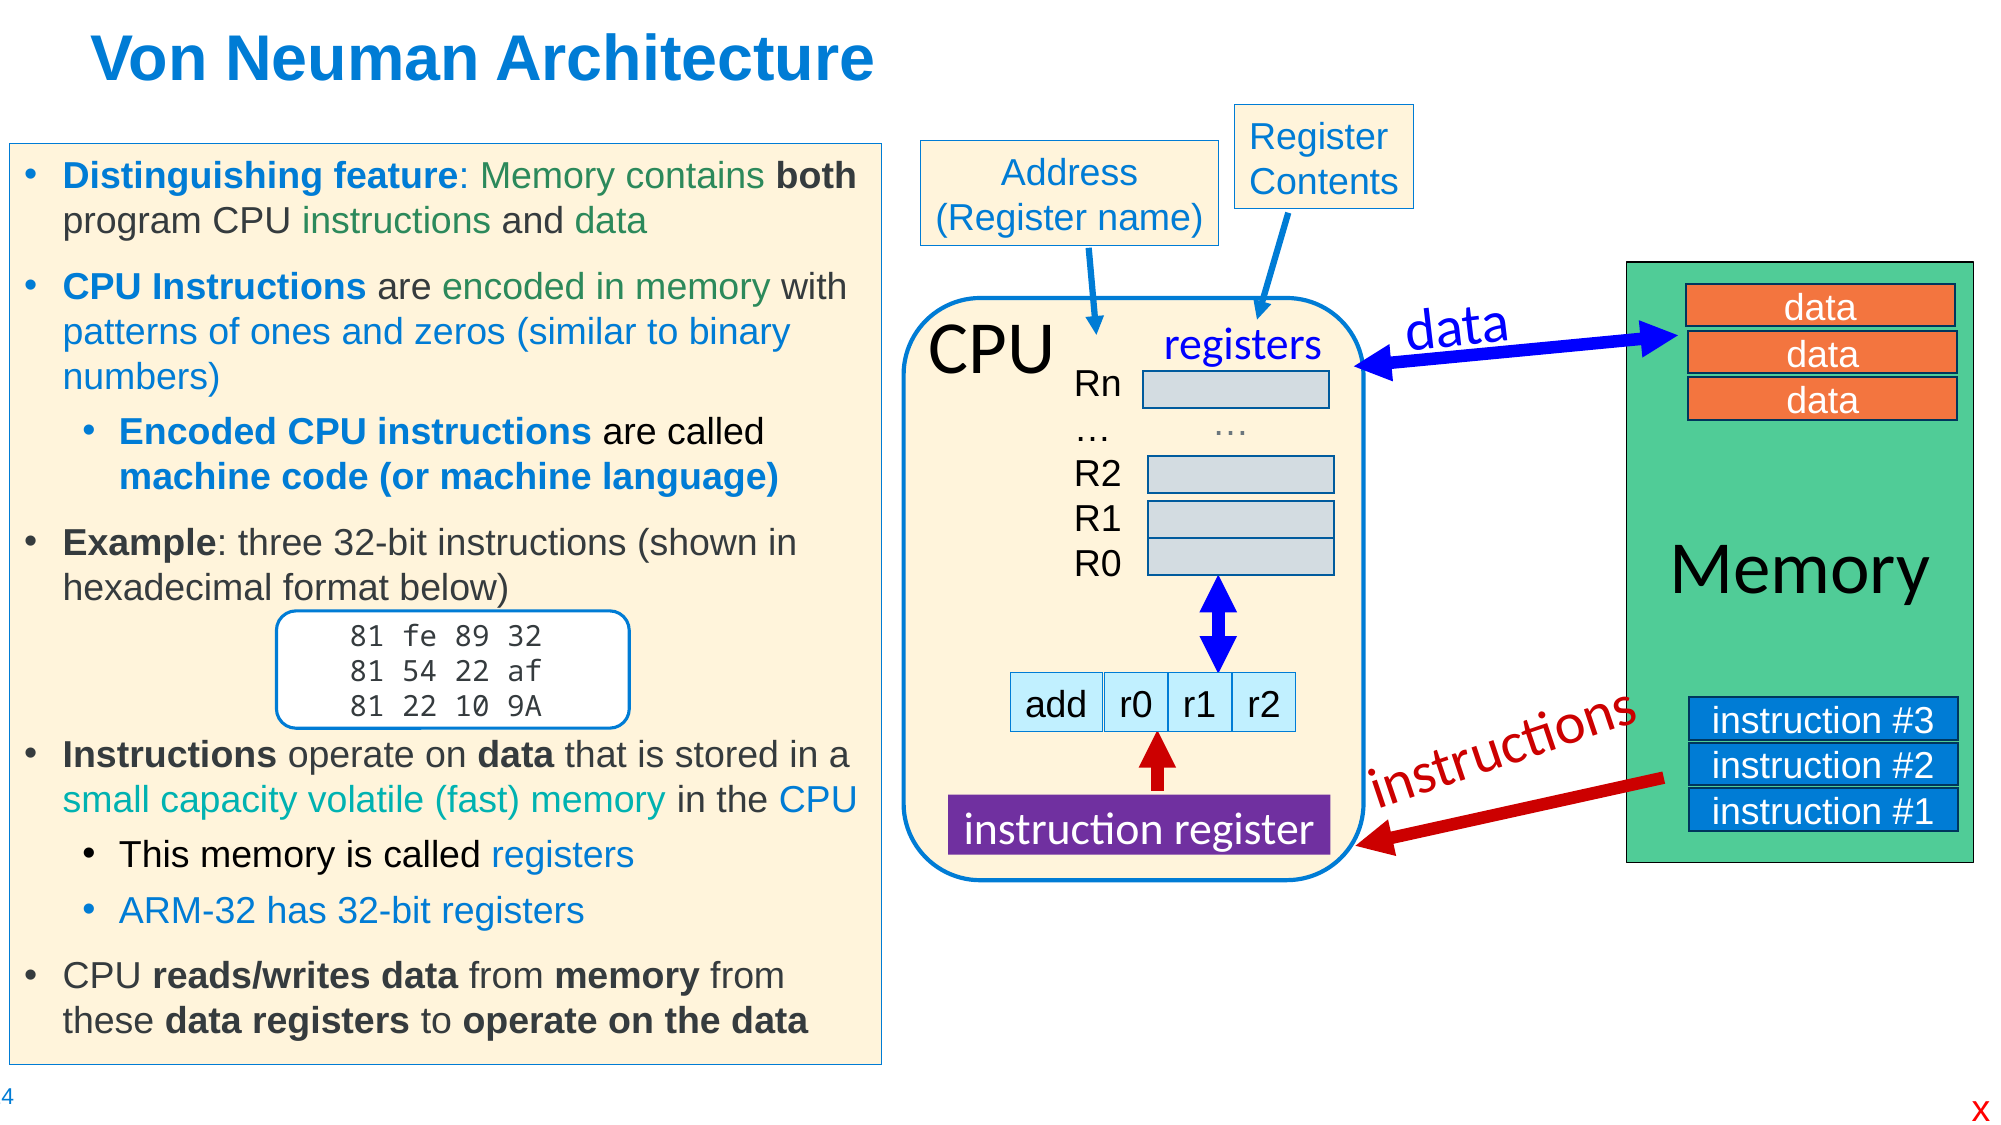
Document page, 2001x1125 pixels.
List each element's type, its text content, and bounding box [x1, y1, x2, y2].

text_box 81 fe 89 32 81 54 22 af 81 22 10 9A [276, 610, 630, 729]
text_box add [1010, 672, 1103, 730]
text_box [1355, 777, 1664, 846]
list Distinguishing feature: Memory contains both program CPU instructions and data CPU Instructions are encoded in memory with patterns of ones and zeros (similar to binary numbers) Encoded CPU instructions are called machine code (or machine language) Example: three 32-bit instructions (shown in hexadecimal format below) Instructions operate on data that is stored in a small capacity volatile (fast) memory in the CPU This memory is called registers ARM-32 has 32-bit registers CPU reads/writes data from memory from these data registers to operate on the data [9, 143, 882, 1065]
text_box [1130, 309, 1356, 674]
text_box r0 [1104, 672, 1168, 730]
text_box r1 [1168, 674, 1232, 730]
text_box Memory [1626, 262, 1974, 863]
text_box Rn … R2 R1 R0 [1059, 351, 1130, 592]
text_box data [1356, 368, 1377, 379]
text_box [948, 730, 1331, 855]
text_box Address (Register name) [920, 140, 1219, 246]
title Von Neuman Architecture [75, 0, 1801, 102]
text_box data [1289, 255, 1639, 335]
text_box [903, 297, 1355, 881]
text_box instruction #1 [1688, 787, 1959, 832]
text_box data [1392, 367, 1453, 375]
text_box instructions [1331, 641, 1686, 842]
text_box instruction #2 [1688, 742, 1959, 786]
text_box instruction #3 [1688, 696, 1959, 741]
text_box r2 [1232, 674, 1296, 730]
text_box Register Contents [1234, 104, 1414, 209]
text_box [1088, 247, 1097, 335]
text_box [1296, 378, 1364, 751]
text_box data [1685, 283, 1956, 327]
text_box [1353, 335, 1678, 367]
text_box data [1687, 376, 1958, 421]
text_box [1257, 212, 1289, 320]
text_box x [1956, 1076, 2000, 1125]
text_box CPU [937, 288, 1047, 376]
text_box data [1687, 330, 1958, 374]
